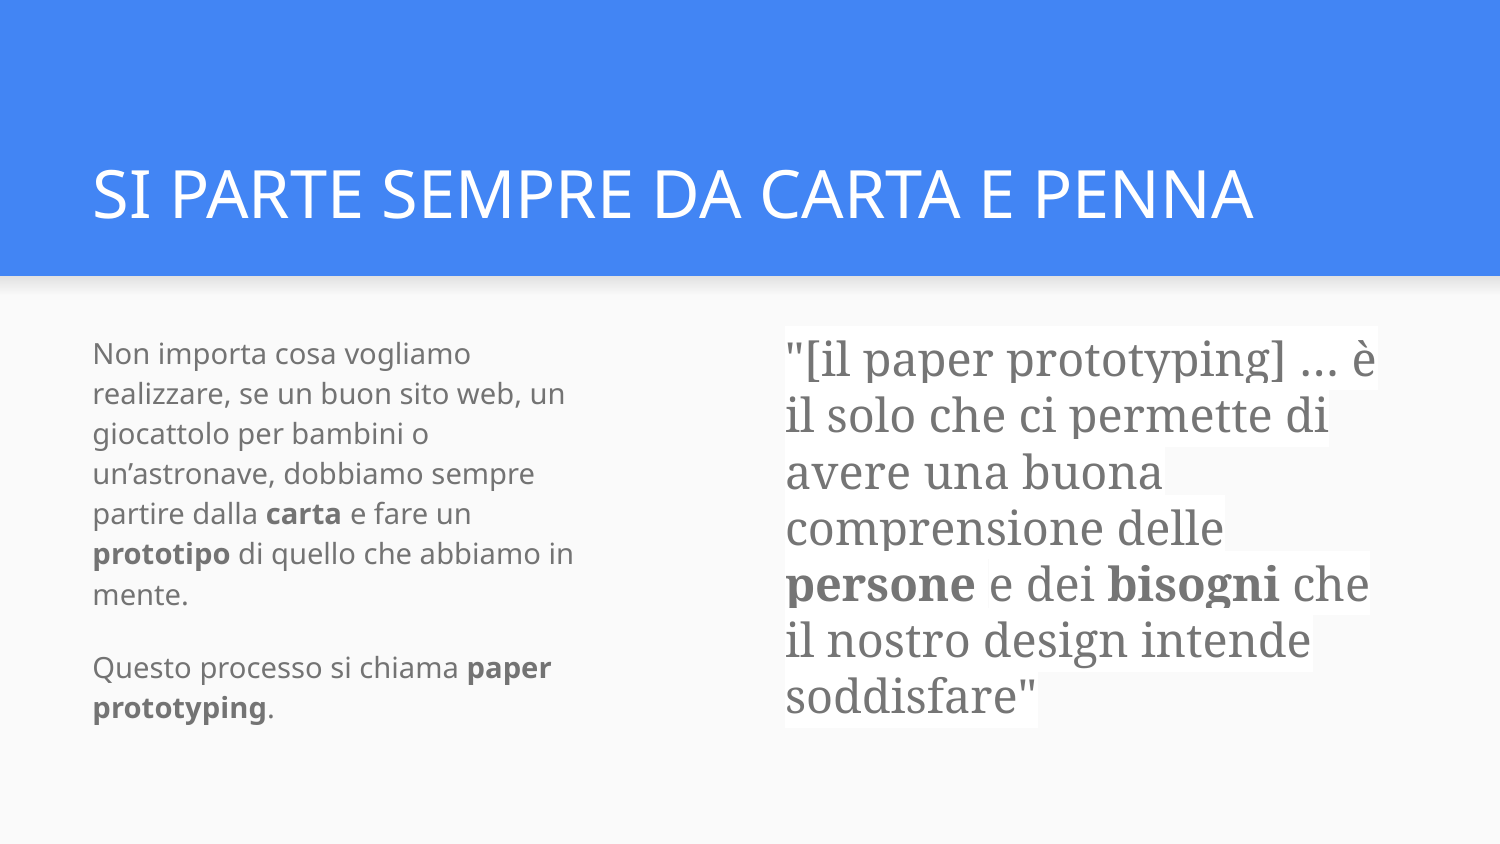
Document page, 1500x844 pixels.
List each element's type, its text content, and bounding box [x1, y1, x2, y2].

list Non importa cosa vogliamo realizzare, se un buon sito web, un giocattolo per bambini o un’astronave, dobbiamo sempre partire dalla carta e fare un prototipo di quello che abbiamo in mente. Questo processo si chiama paper prototyping. [77, 314, 626, 821]
title SI PARTE SEMPRE DA CARTA E PENNA [77, 121, 1427, 248]
text_box "[il paper prototyping] … è il solo che ci permette di avere una buona comprensione delle persone e dei bisogni che il nostro design intende soddisfare" [770, 314, 1427, 844]
